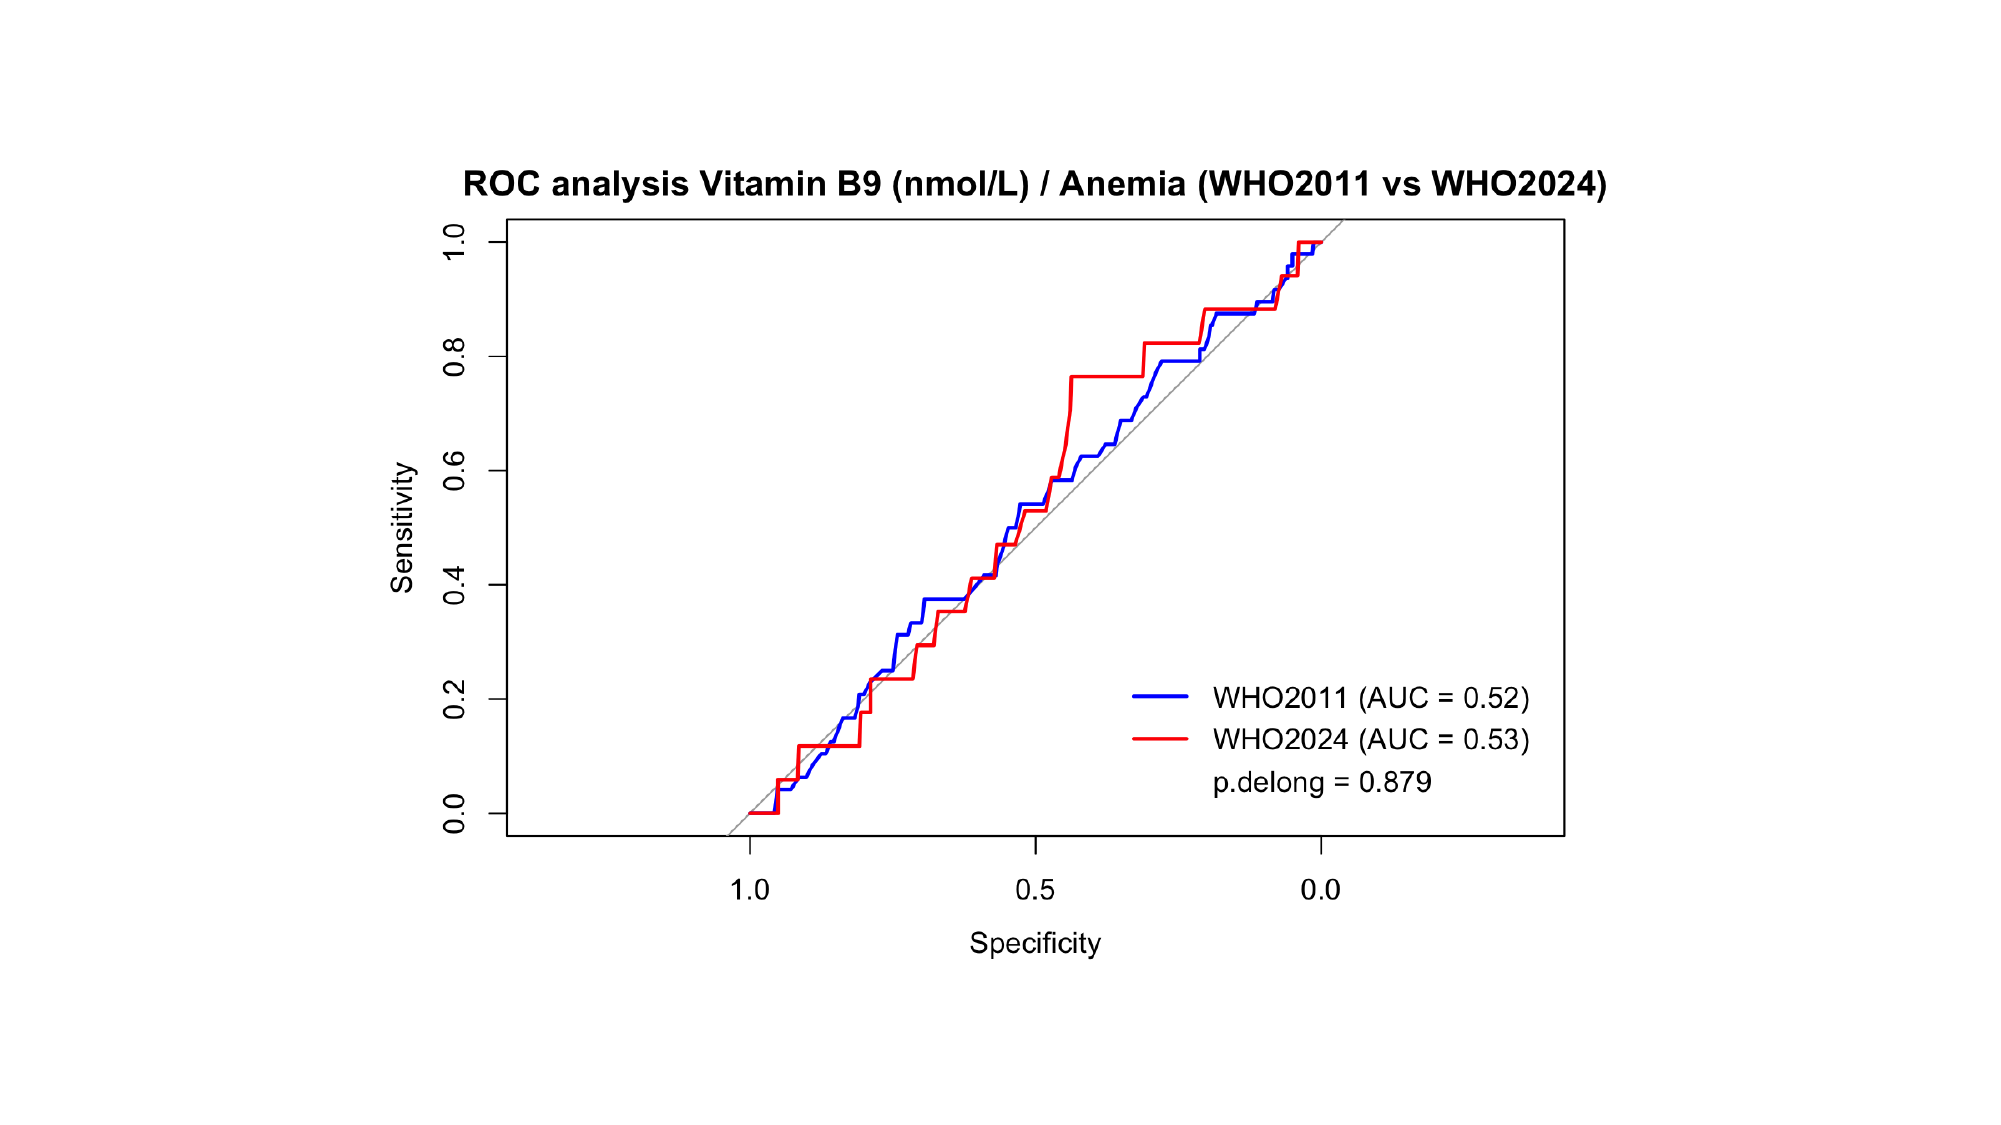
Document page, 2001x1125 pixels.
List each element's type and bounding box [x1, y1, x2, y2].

picture [361, 144, 1638, 981]
